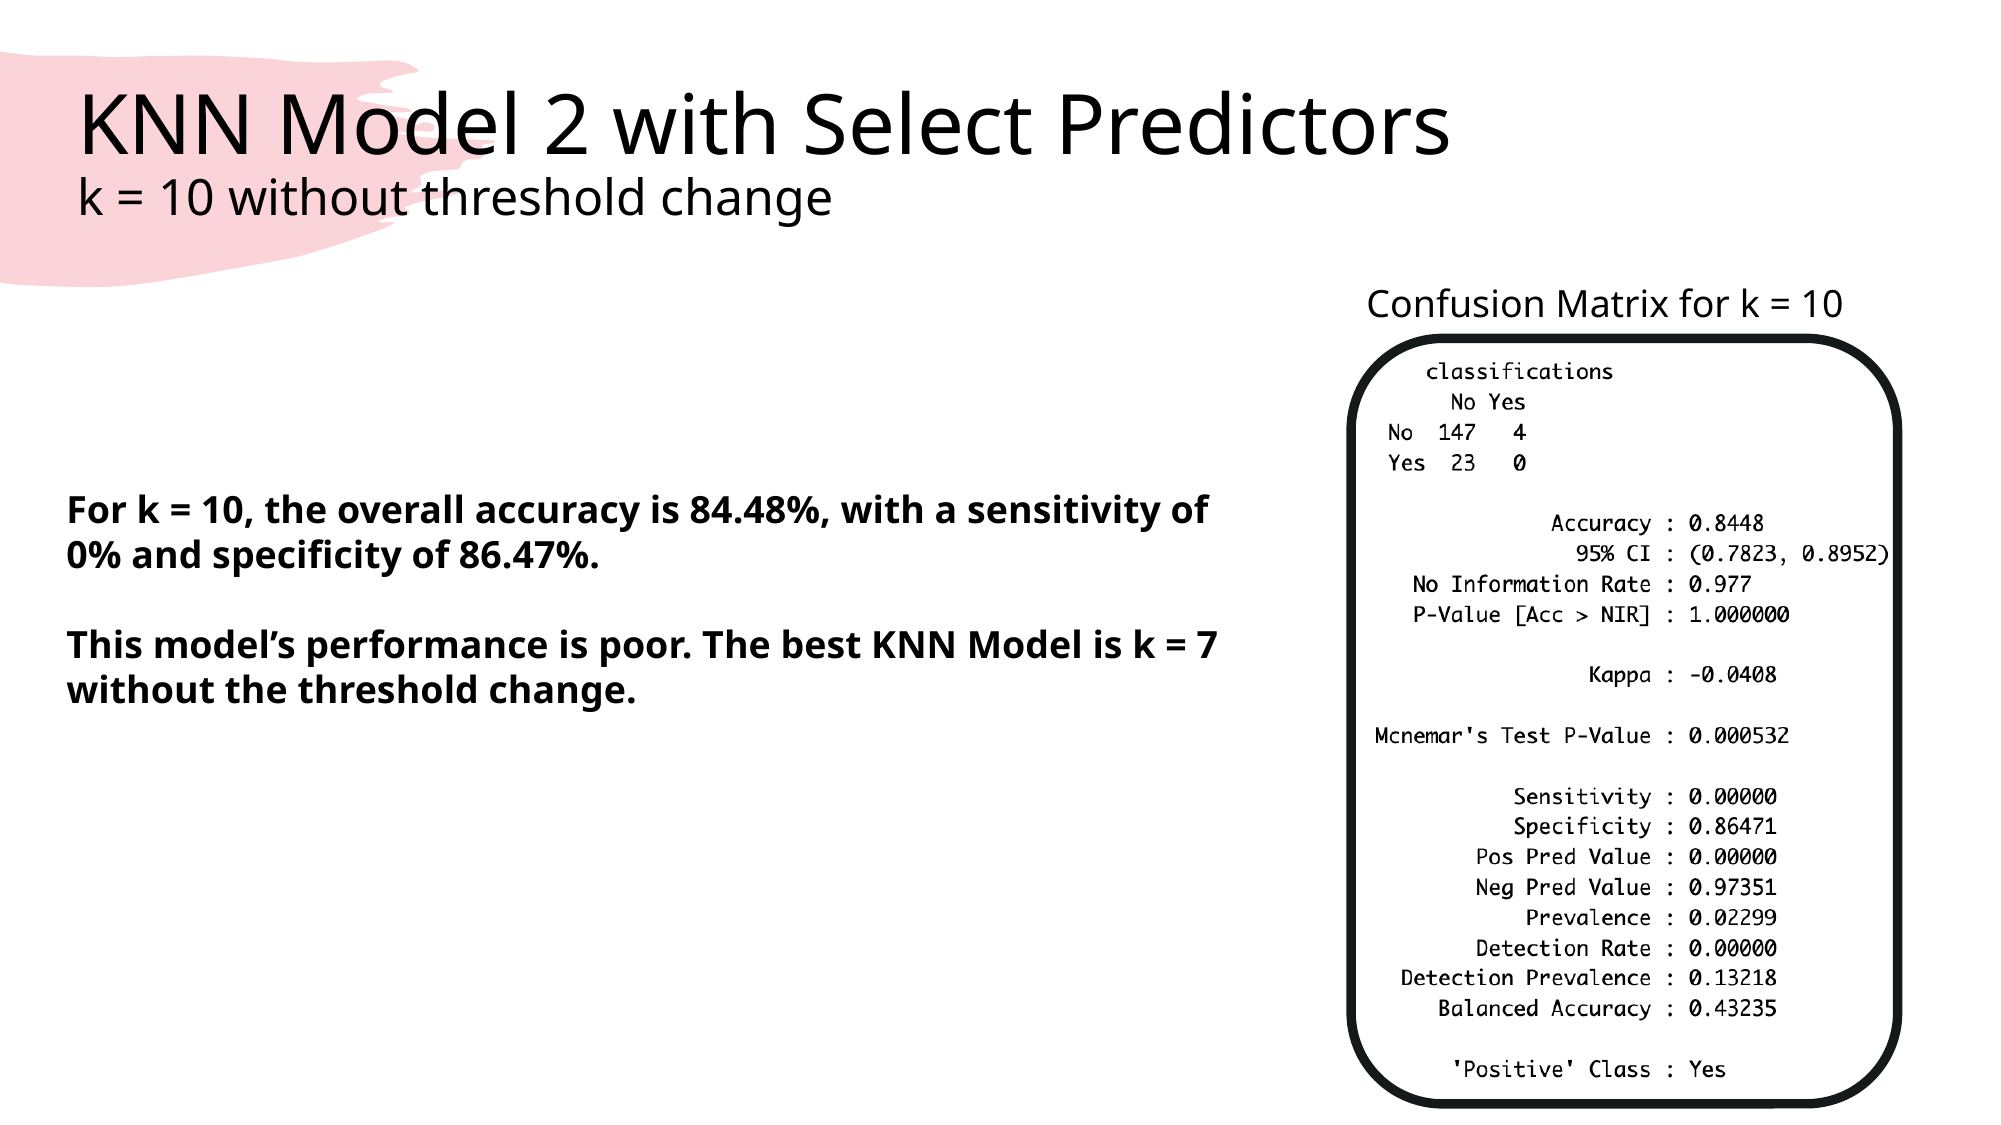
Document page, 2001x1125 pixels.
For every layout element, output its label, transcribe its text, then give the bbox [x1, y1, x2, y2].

text_box [1396, 1093, 1852, 1105]
text_box [1397, 337, 1852, 349]
text_box Confusion Matrix for k = 10 [1351, 272, 1860, 332]
picture [1351, 349, 1898, 1093]
text_box For k = 10, the overall accuracy is 84.48%, with a sensitivity of 0% and specificity of 86.47%. This model’s performance is poor. The best KNN Model is k = 7 without the threshold change. [51, 478, 1246, 719]
title KNN Model 2 with Select Predictors k = 10 without threshold change [62, 45, 1788, 264]
